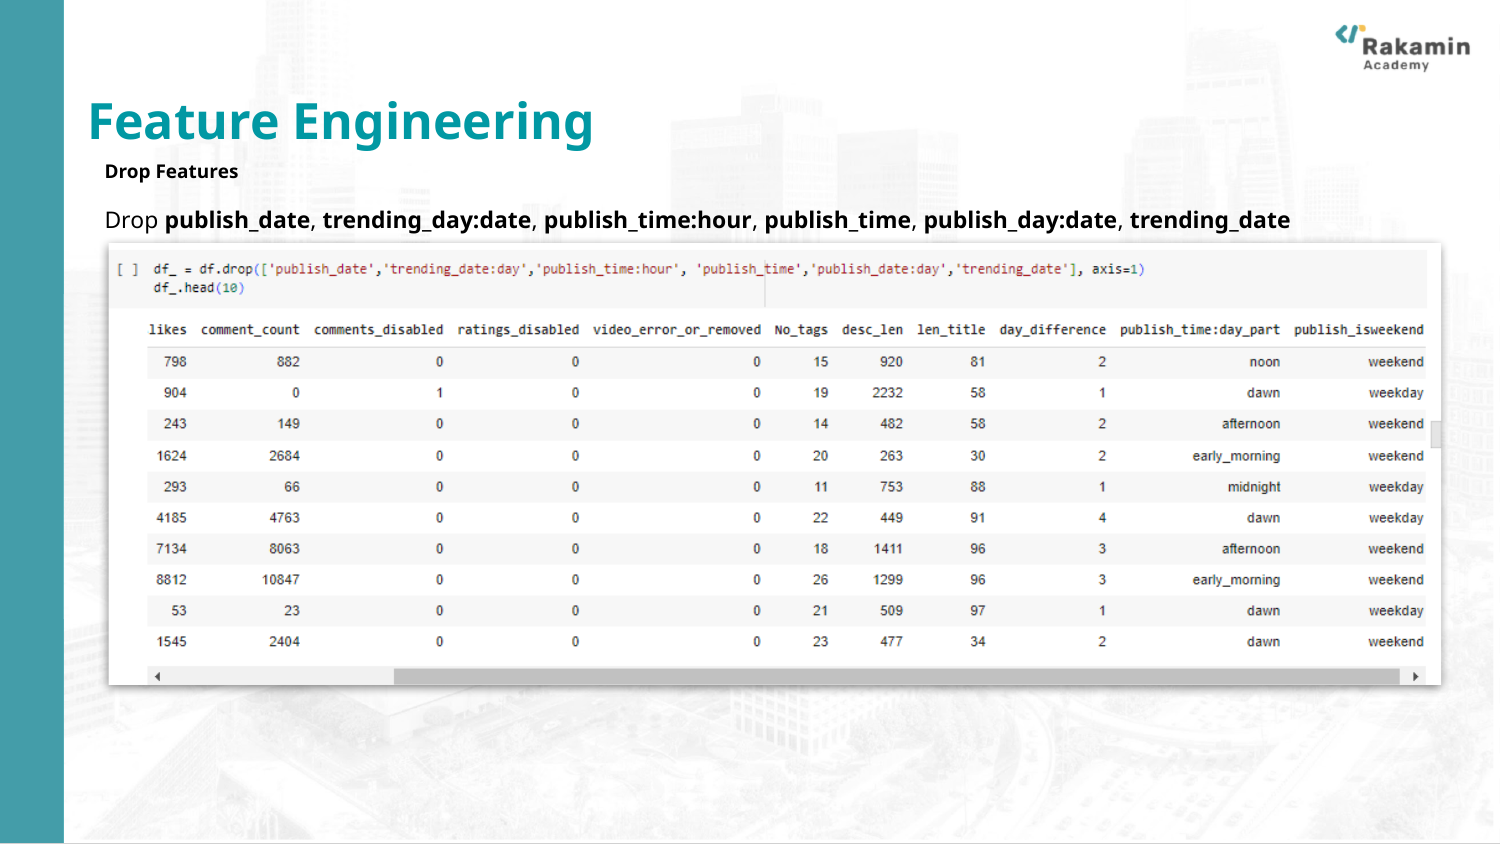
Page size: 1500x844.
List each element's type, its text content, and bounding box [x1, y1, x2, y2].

picture [0, 0, 1500, 844]
title Feature Engineering [72, 72, 1449, 167]
title Drop publish_date, trending_day:date, publish_time:hour, publish_time, publish_day:date, trending_date [89, 190, 1467, 244]
title Drop Features [89, 143, 464, 190]
